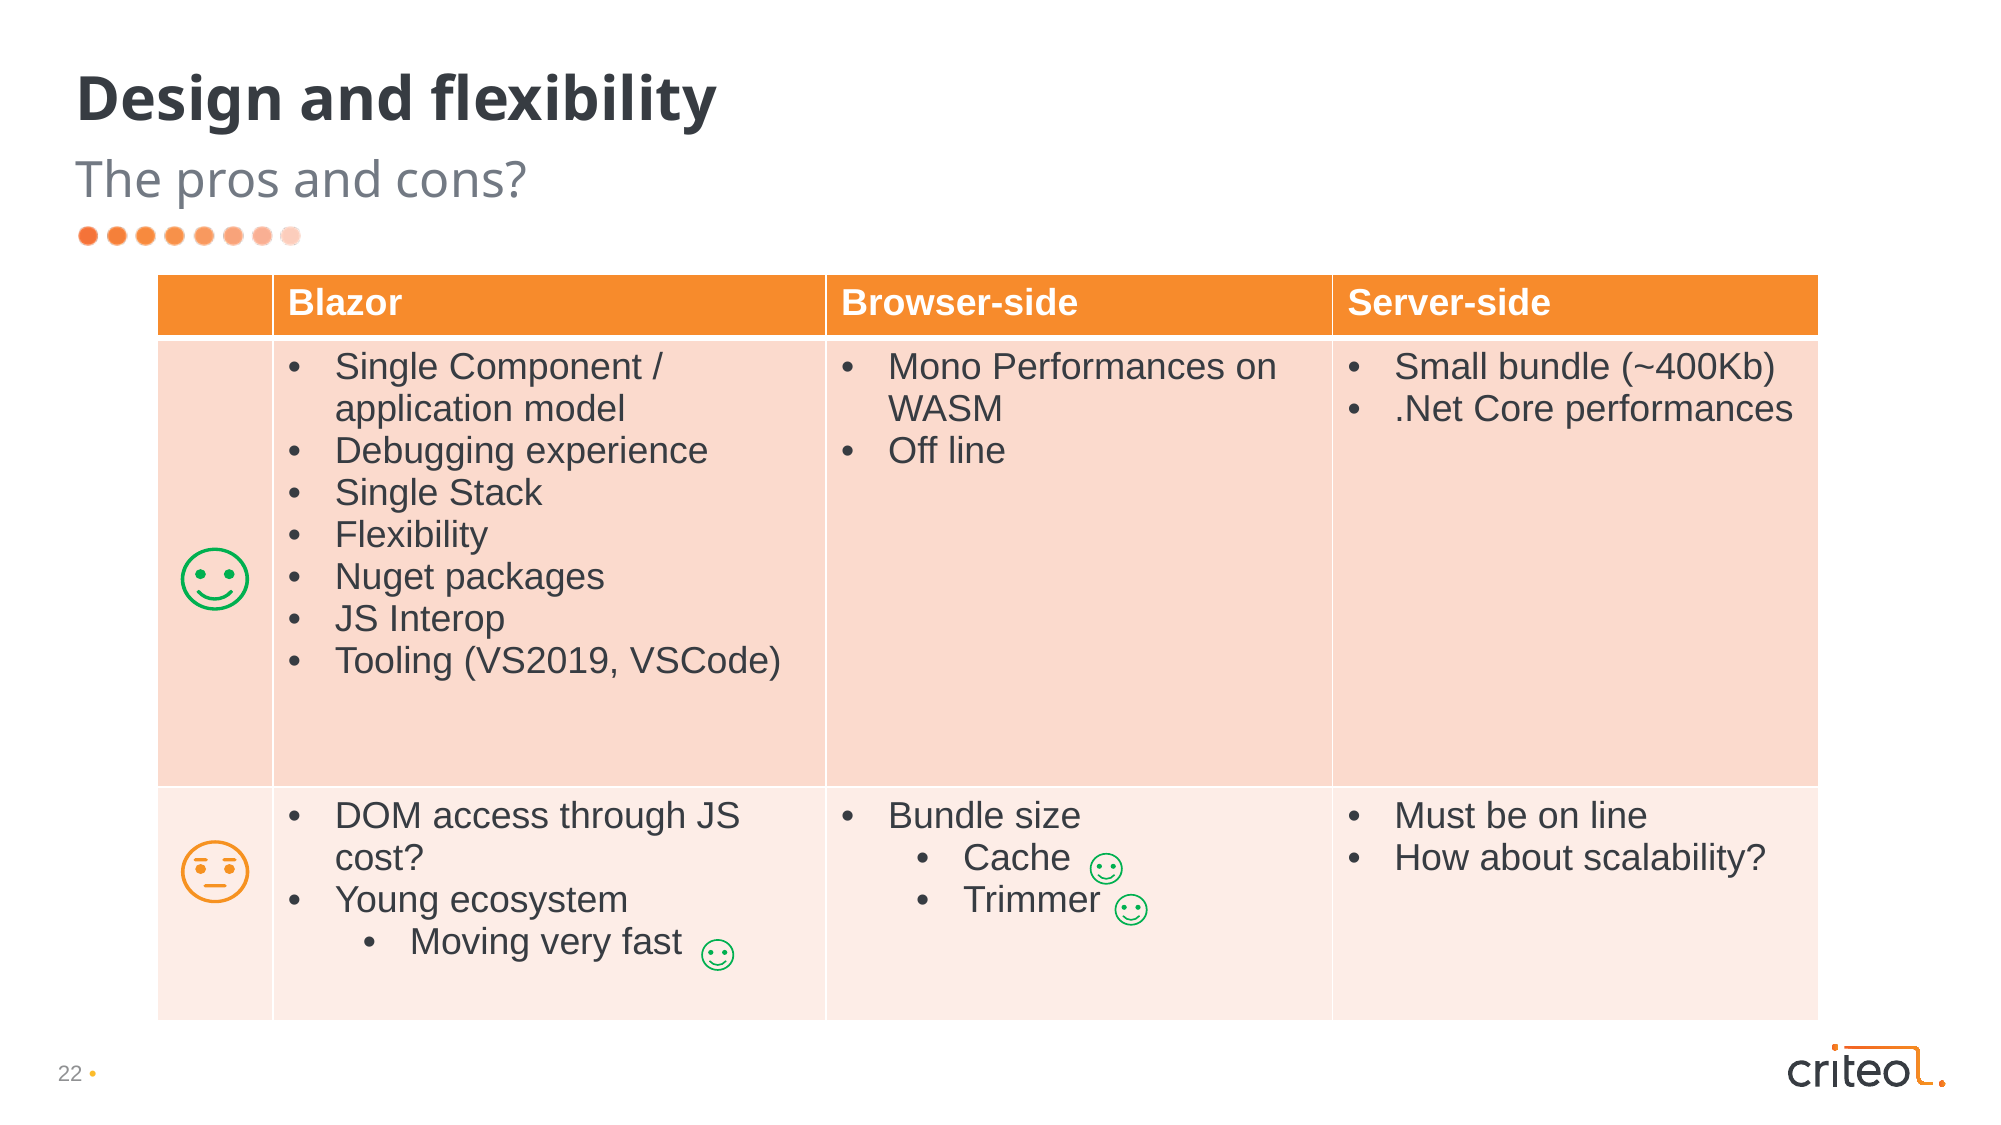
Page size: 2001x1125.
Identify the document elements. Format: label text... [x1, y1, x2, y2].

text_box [696, 934, 739, 976]
table_cell Small bundle (~400Kb) .Net Core performances [1333, 341, 1818, 786]
table_header Blazor [274, 275, 825, 335]
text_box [1110, 889, 1152, 930]
table_cell Mono Performances on WASM Off line [827, 341, 1332, 786]
table_cell [158, 788, 272, 1020]
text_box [1085, 848, 1128, 889]
table_header [158, 275, 272, 335]
table_cell Single Component / application model Debugging experience Single Stack Flexibility Nuget packages JS Interop Tooling (VS2019, VSCode) [274, 341, 825, 786]
table_cell DOM access through JS cost? Young ecosystem Moving very fast [274, 788, 825, 1020]
table_header Browser-side [827, 275, 1332, 335]
table_cell Bundle size Cache Trimmer [827, 788, 1332, 1020]
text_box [171, 831, 259, 912]
title Design and flexibility [60, 59, 1939, 143]
list The pros and cons? [60, 150, 1939, 213]
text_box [171, 539, 258, 619]
table_cell [158, 341, 272, 786]
table_cell Must be on line How about scalability? [1333, 788, 1818, 1020]
table_header Server-side [1333, 275, 1818, 335]
picture [78, 226, 301, 246]
